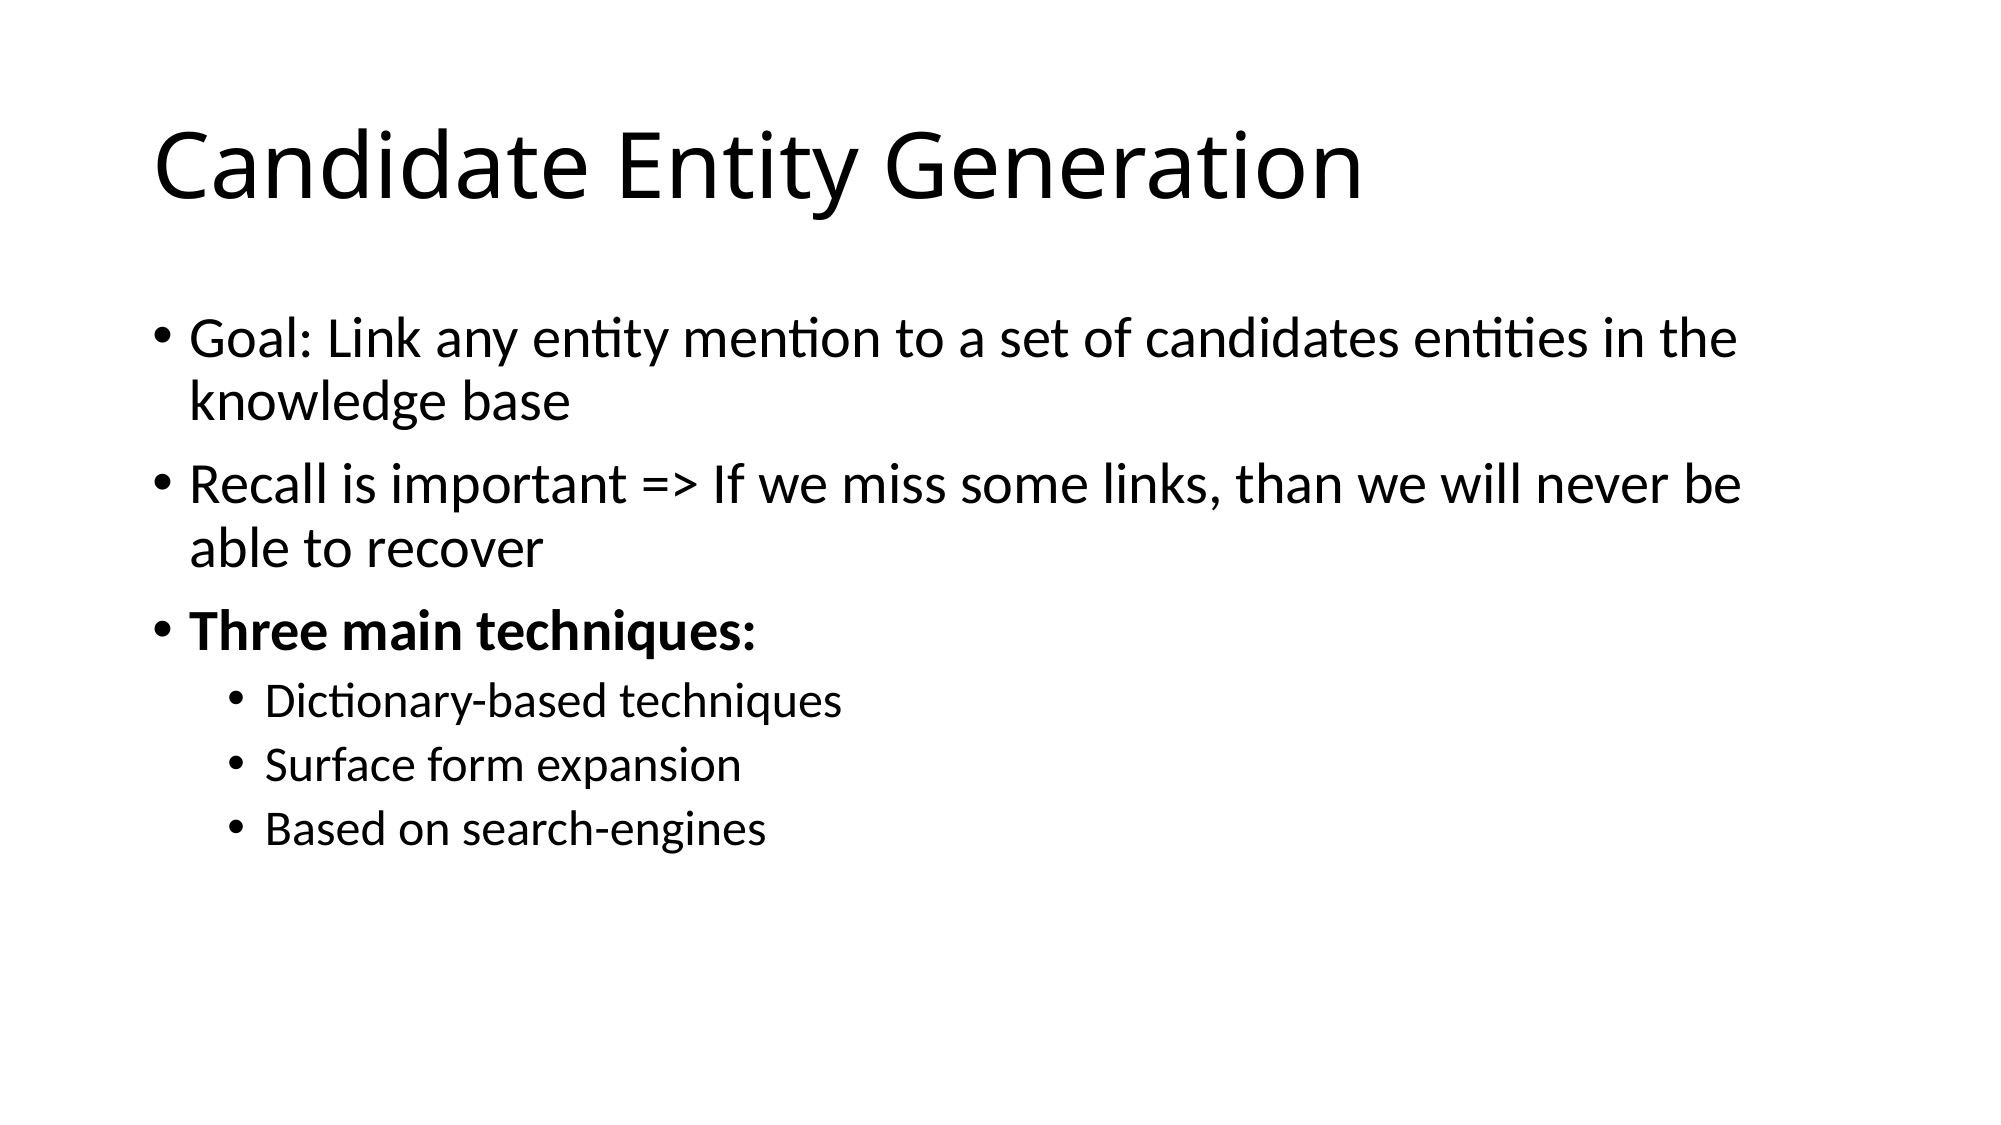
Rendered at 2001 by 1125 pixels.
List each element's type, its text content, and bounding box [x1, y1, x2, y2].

list Goal: Link any entity mention to a set of candidates entities in the knowledge base Recall is important => If we miss some links, than we will never be able to recover Three main techniques: Dictionary-based techniques Surface form expansion Based on search-engines [137, 299, 1863, 1014]
title Candidate Entity Generation [137, 59, 1863, 278]
